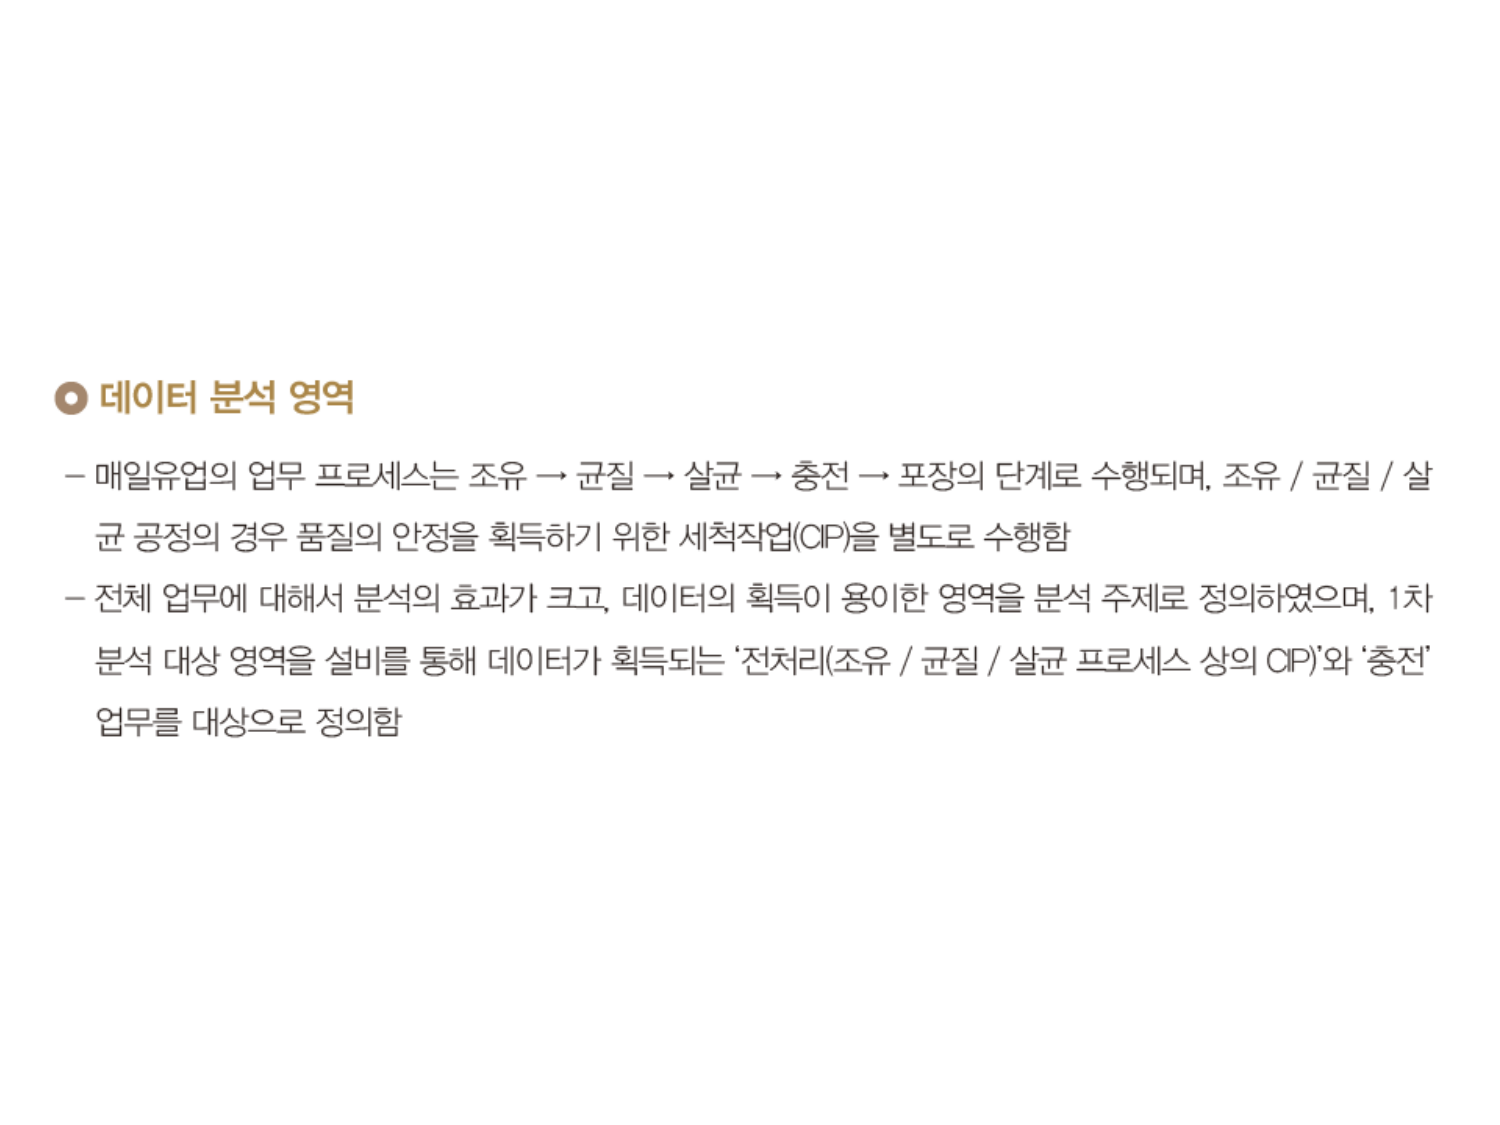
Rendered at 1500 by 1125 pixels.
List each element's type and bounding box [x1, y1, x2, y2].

picture [45, 357, 1455, 768]
